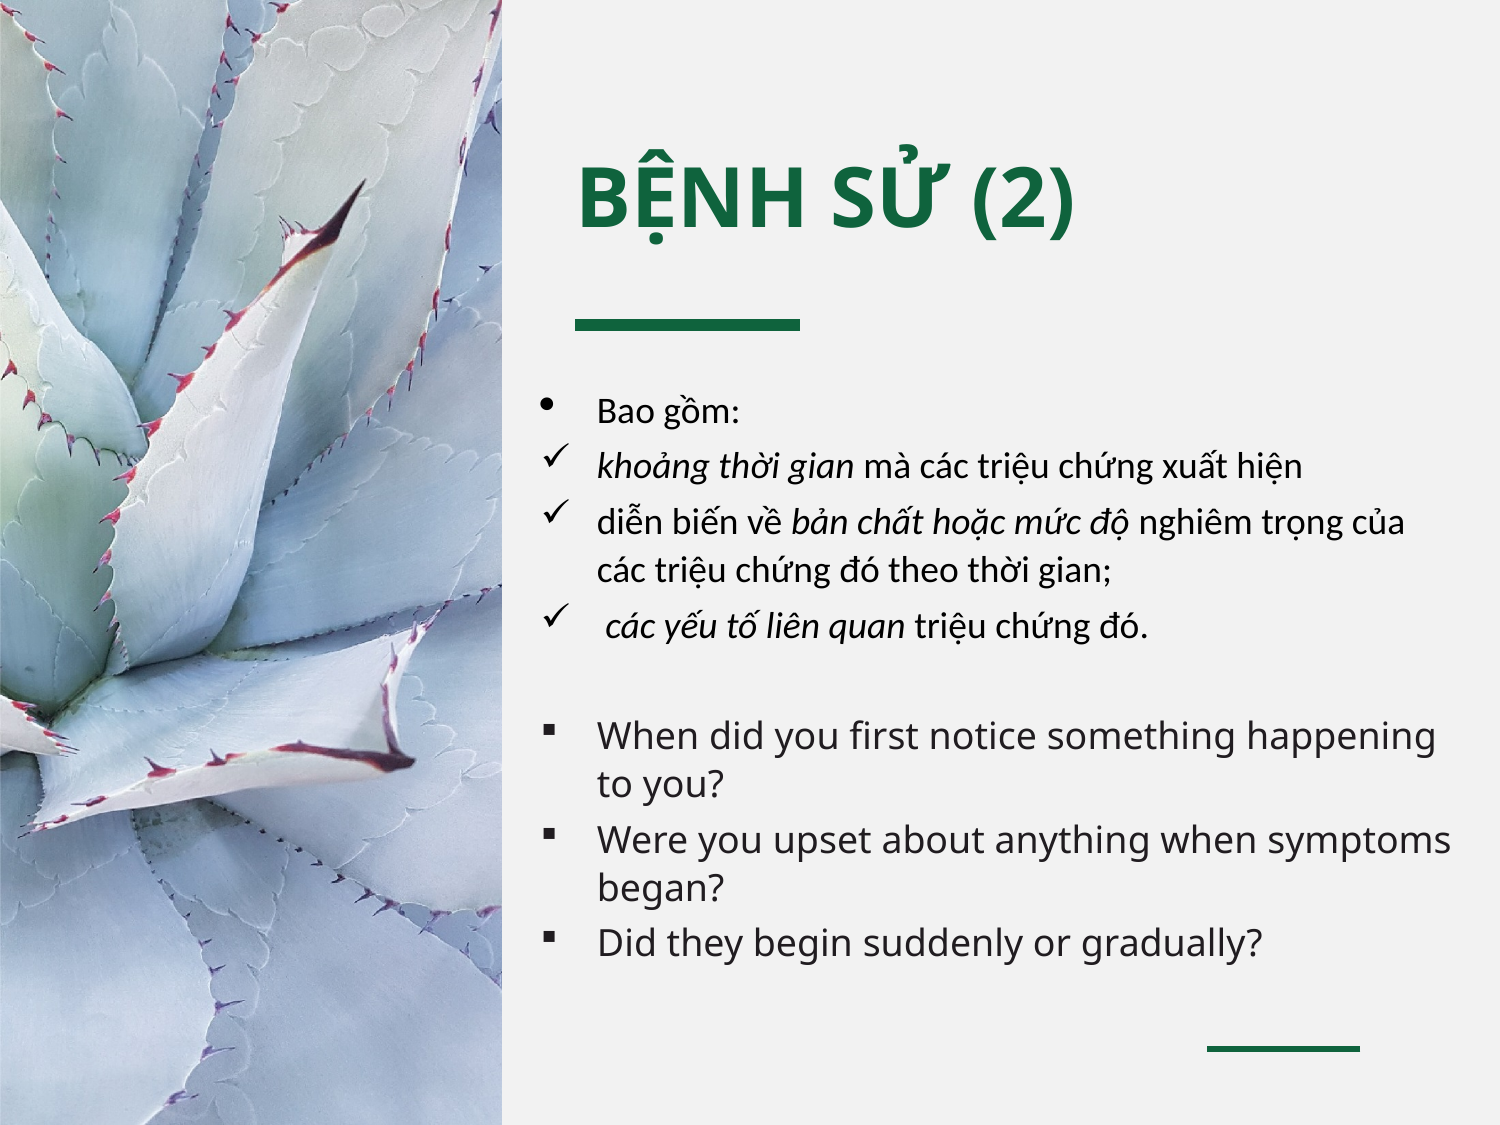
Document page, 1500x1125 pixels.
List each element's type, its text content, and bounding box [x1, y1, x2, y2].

picture [0, 0, 502, 1125]
list Bao gồm: khoảng thời gian mà các triệu chứng xuất hiện diễn biến về bản chất hoặc mức độ nghiêm trọng của các triệu chứng đó theo thời gian; các yếu tố liên quan triệu chứng đó. When did you first notice something happening to you? Were you upset about anything when symptoms began? Did they begin suddenly or gradually? [525, 375, 1471, 1000]
title BỆNH SỬ (2) [575, 99, 1361, 288]
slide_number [86, 1025, 399, 1100]
